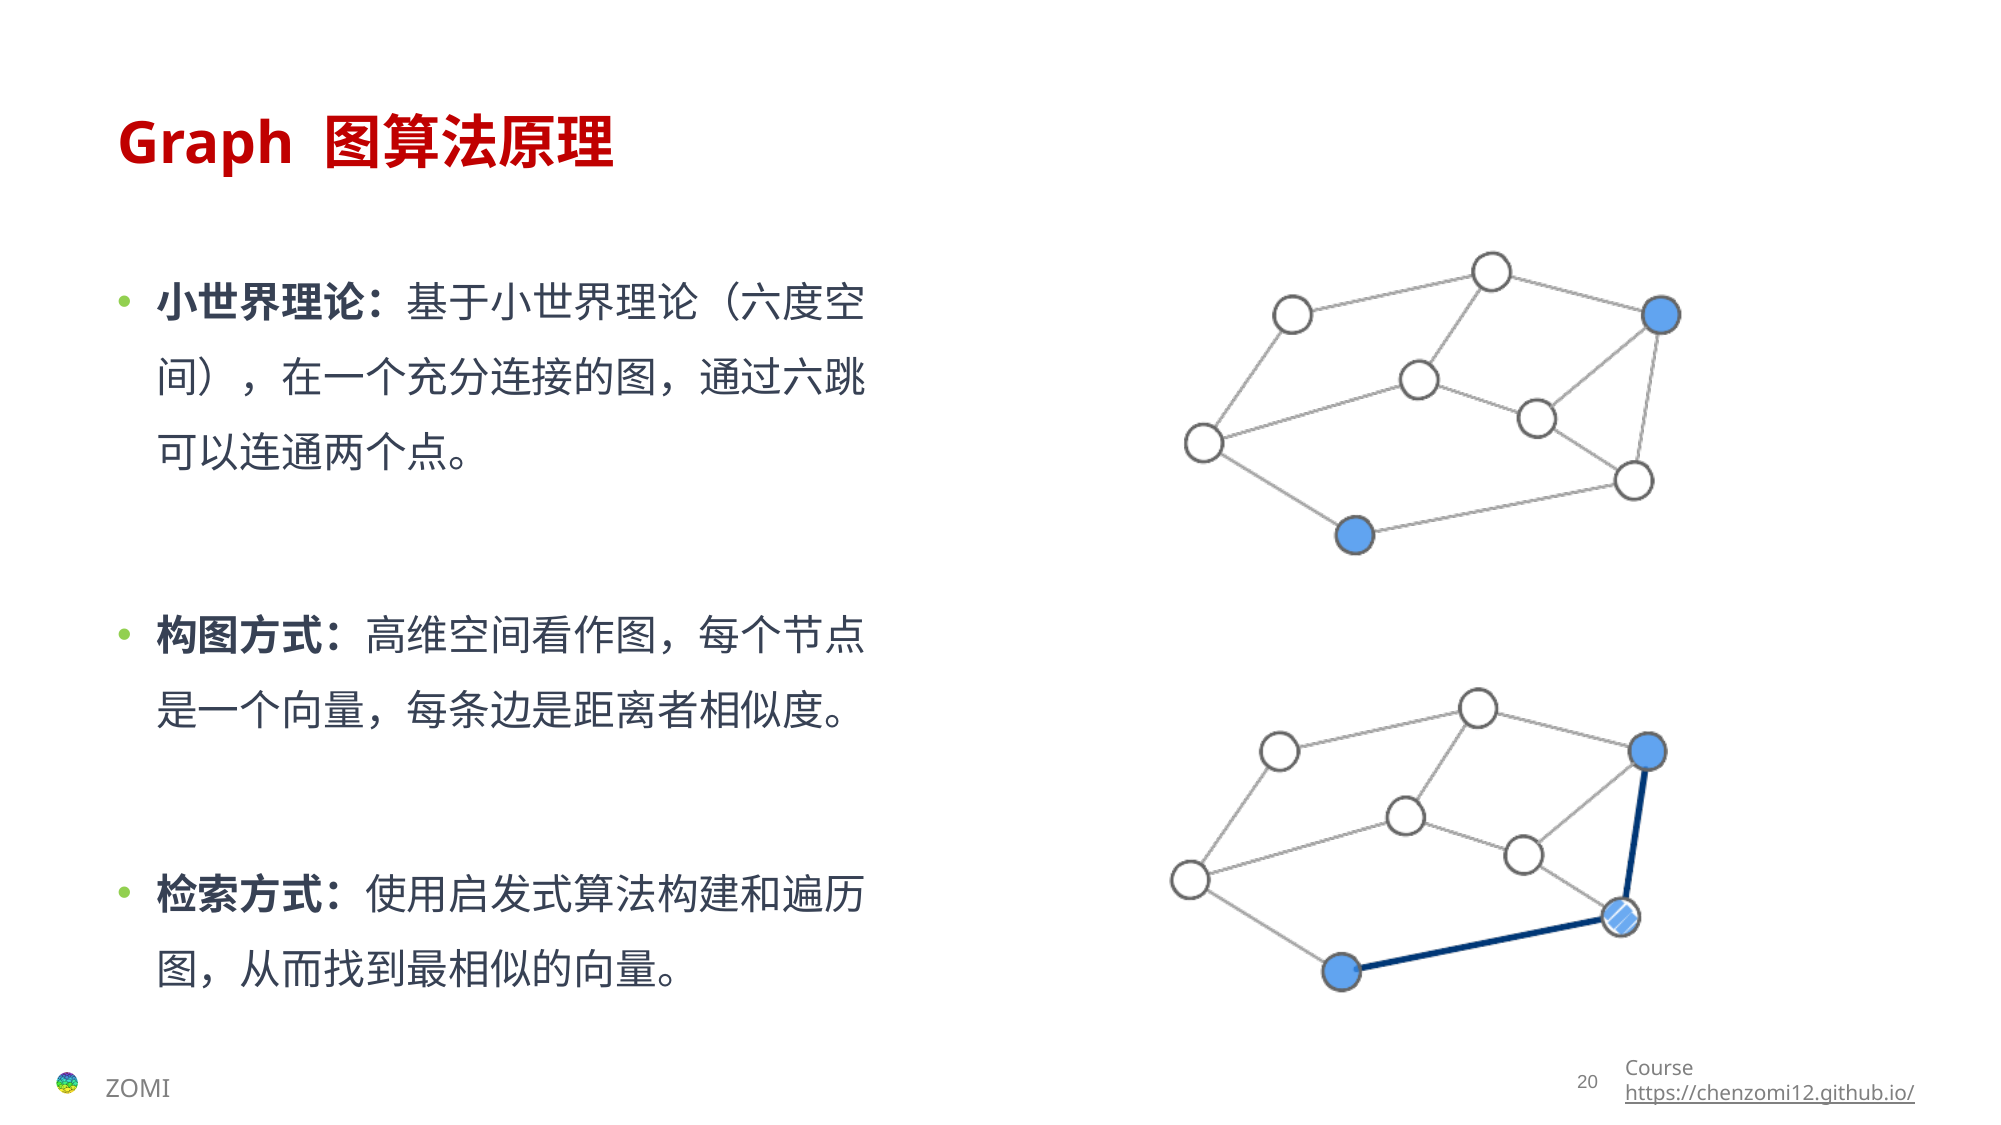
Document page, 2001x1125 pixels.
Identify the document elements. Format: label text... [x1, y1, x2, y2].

picture [57, 1073, 77, 1093]
title Graph 图算法原理 [102, 91, 1901, 189]
picture [1166, 247, 1683, 993]
list 小世界理论：基于小世界理论（六度空间），在一个充分连接的图，通过六跳可以连通两个点。 构图方式：高维空间看作图，每个节点是一个向量，每条边是距离者相似度。 检索方式：使用启发式算法构建和遍历图，从而找到最相似的向量。 [102, 223, 914, 1021]
